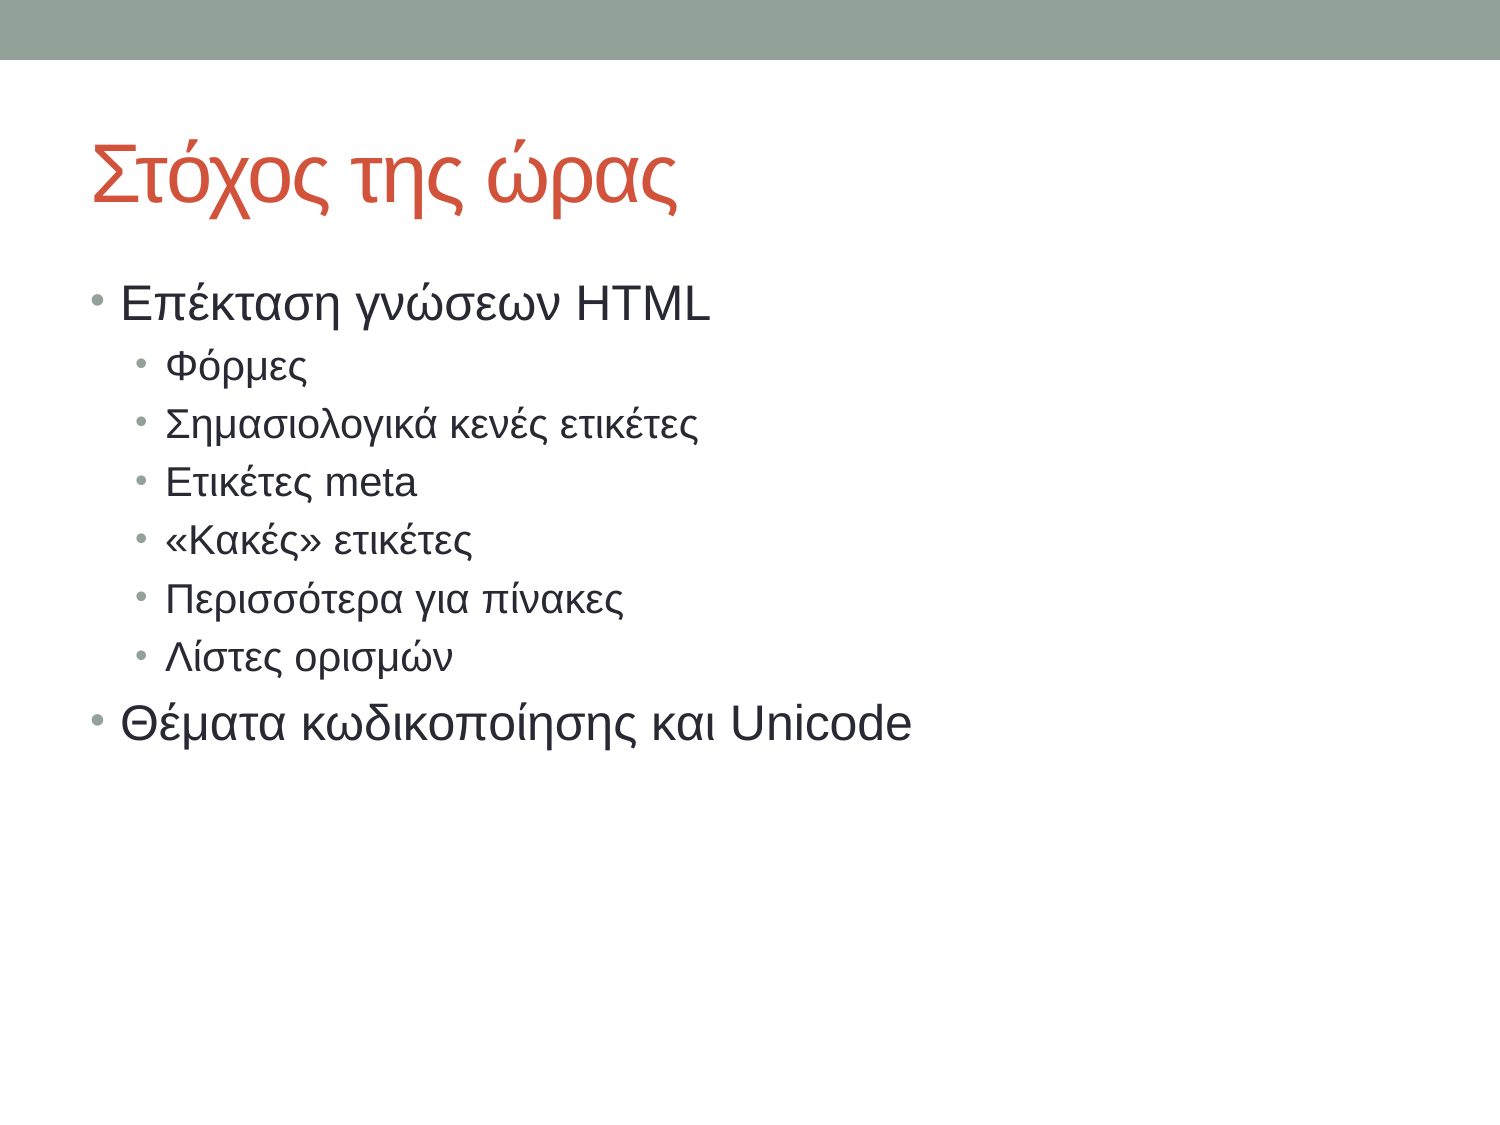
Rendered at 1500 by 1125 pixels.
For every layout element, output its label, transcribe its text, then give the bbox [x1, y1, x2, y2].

list Επέκταση γνώσεων HTML Φόρμες Σημασιολογικά κενές ετικέτες Ετικέτες meta «Κακές» ετικέτες Περισσότερα για πίνακες Λίστες ορισμών Θέματα κωδικοποίησης και Unicode [75, 262, 1425, 1063]
title Στόχος της ώρας [75, 87, 1425, 250]
